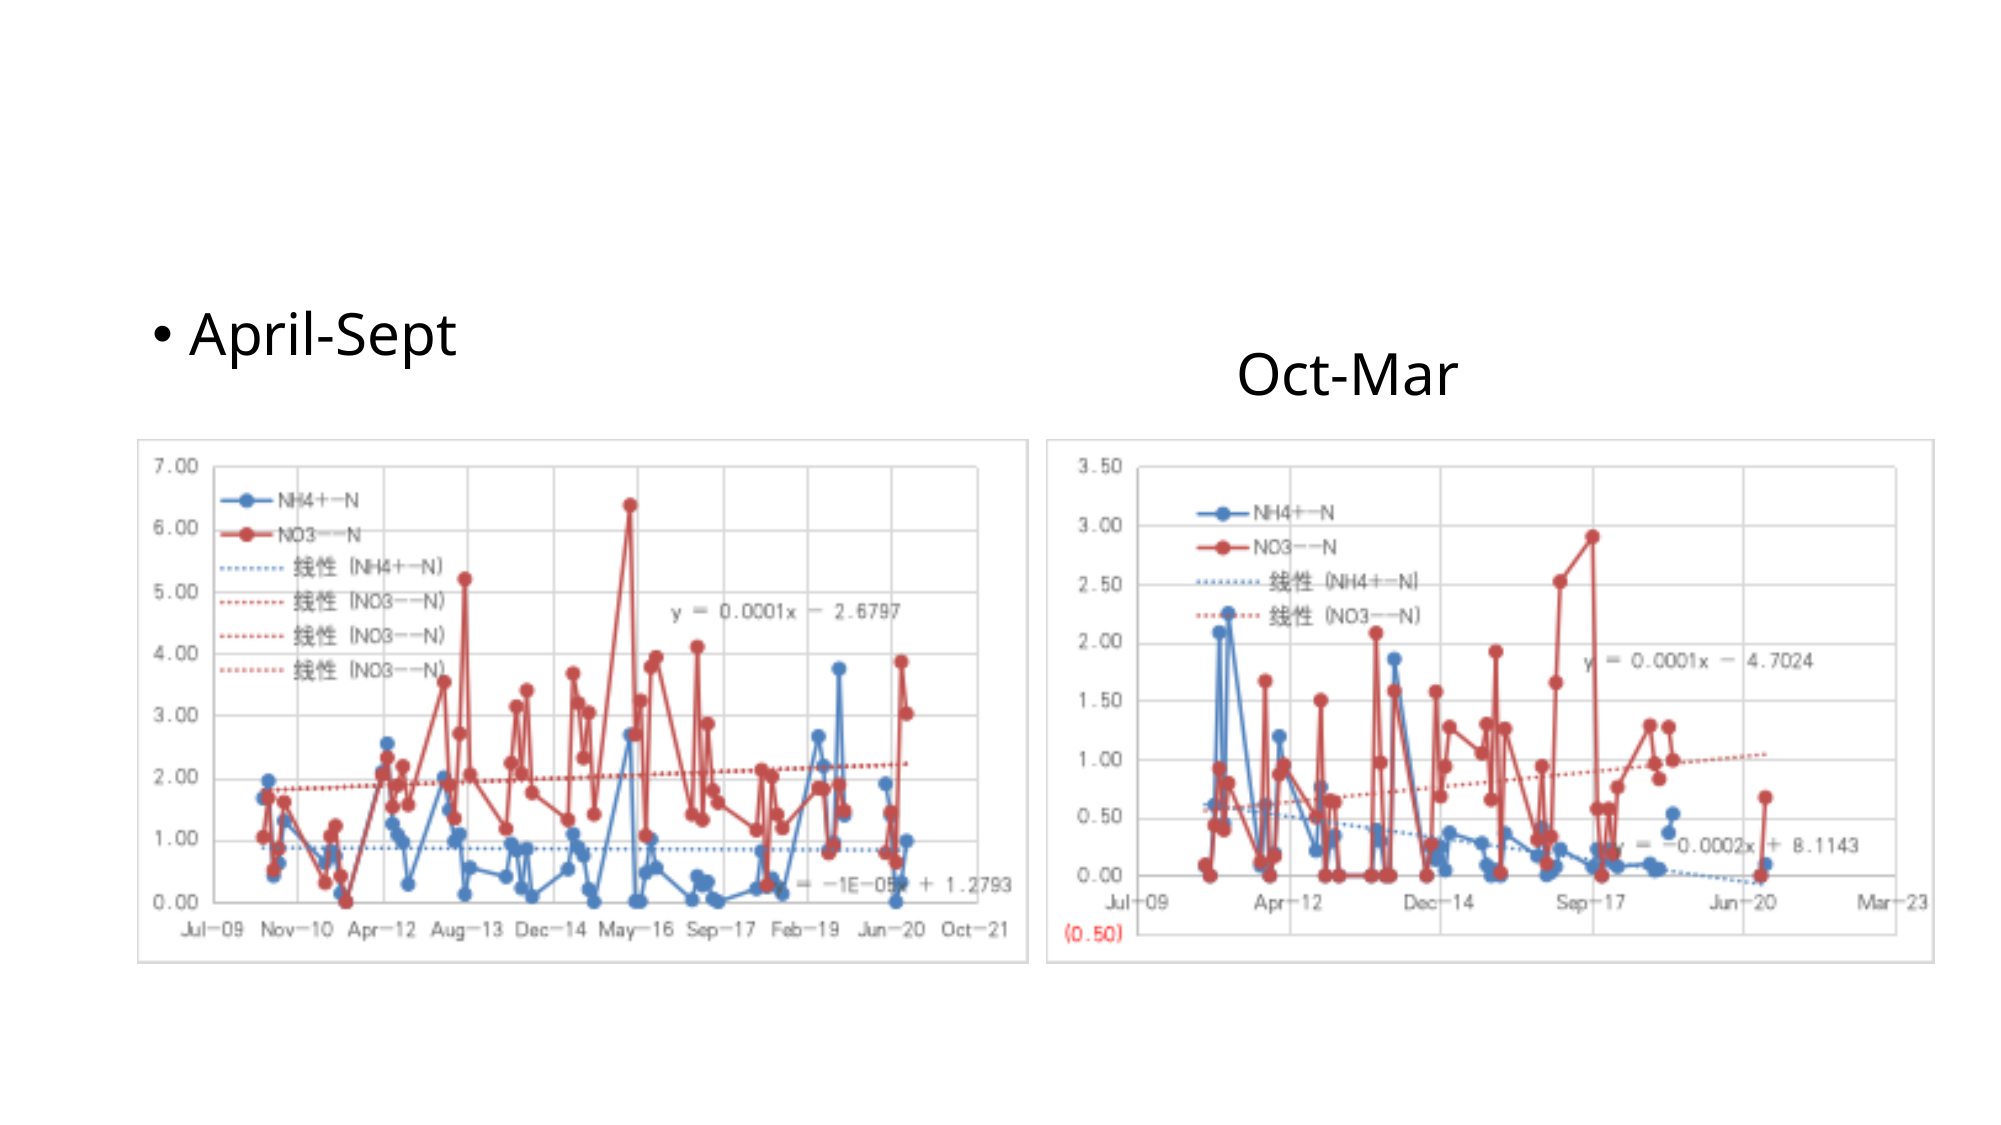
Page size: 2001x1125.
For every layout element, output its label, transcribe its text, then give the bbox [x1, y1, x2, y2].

picture [136, 439, 1029, 965]
text_box Oct-Mar [1221, 329, 1760, 415]
picture [1045, 439, 1936, 965]
list April-Sept [137, 297, 1863, 1012]
